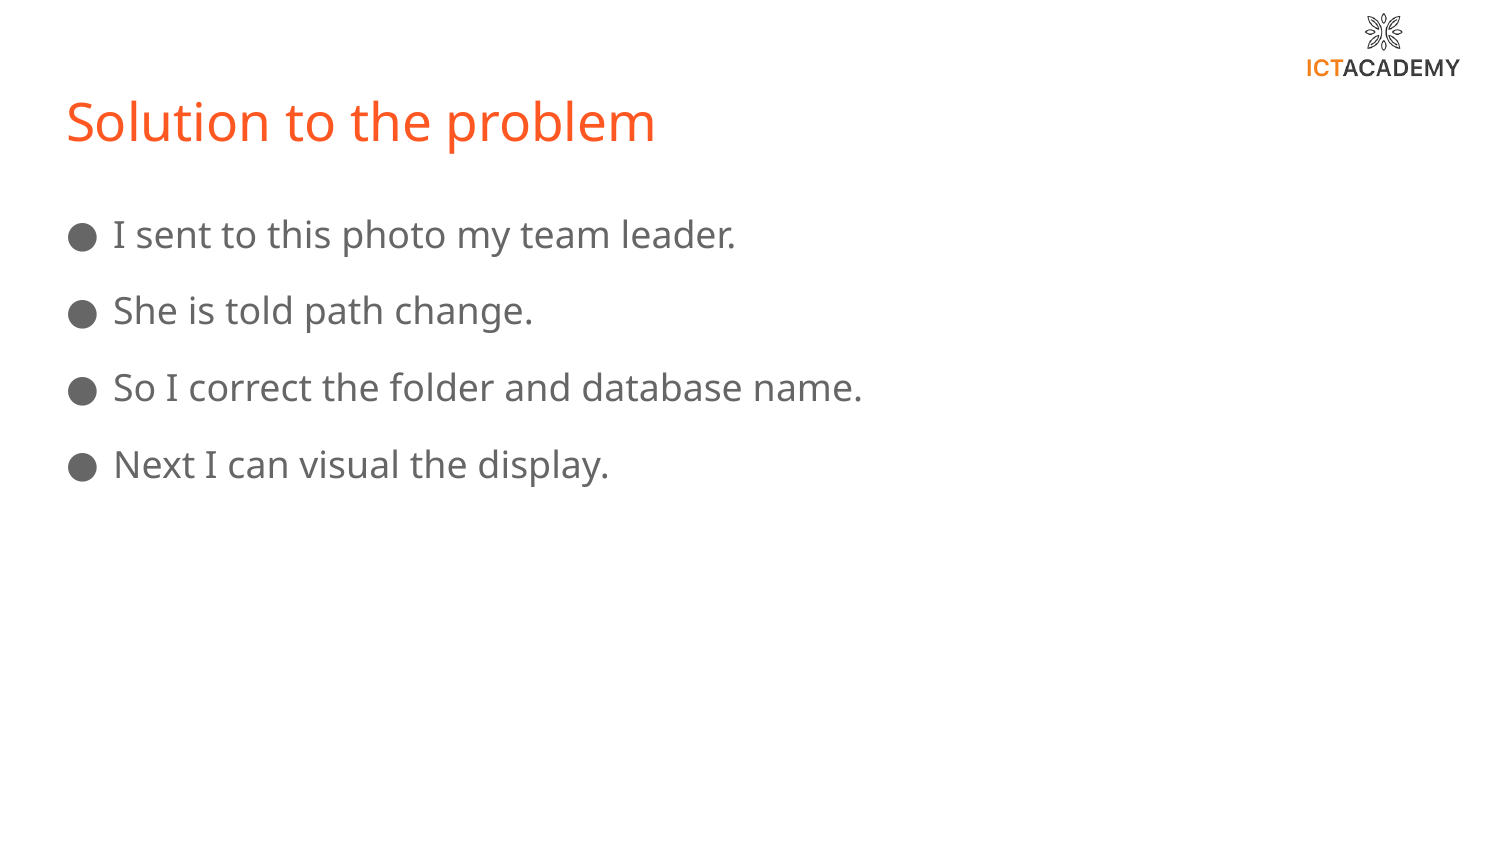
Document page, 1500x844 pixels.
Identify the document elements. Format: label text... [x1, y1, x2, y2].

title Solution to the problem [51, 72, 1449, 167]
list I sent to this photo my team leader. She is told path change. So I correct the folder and database name. Next I can visual the display. [51, 189, 1449, 750]
picture [1273, 5, 1494, 84]
